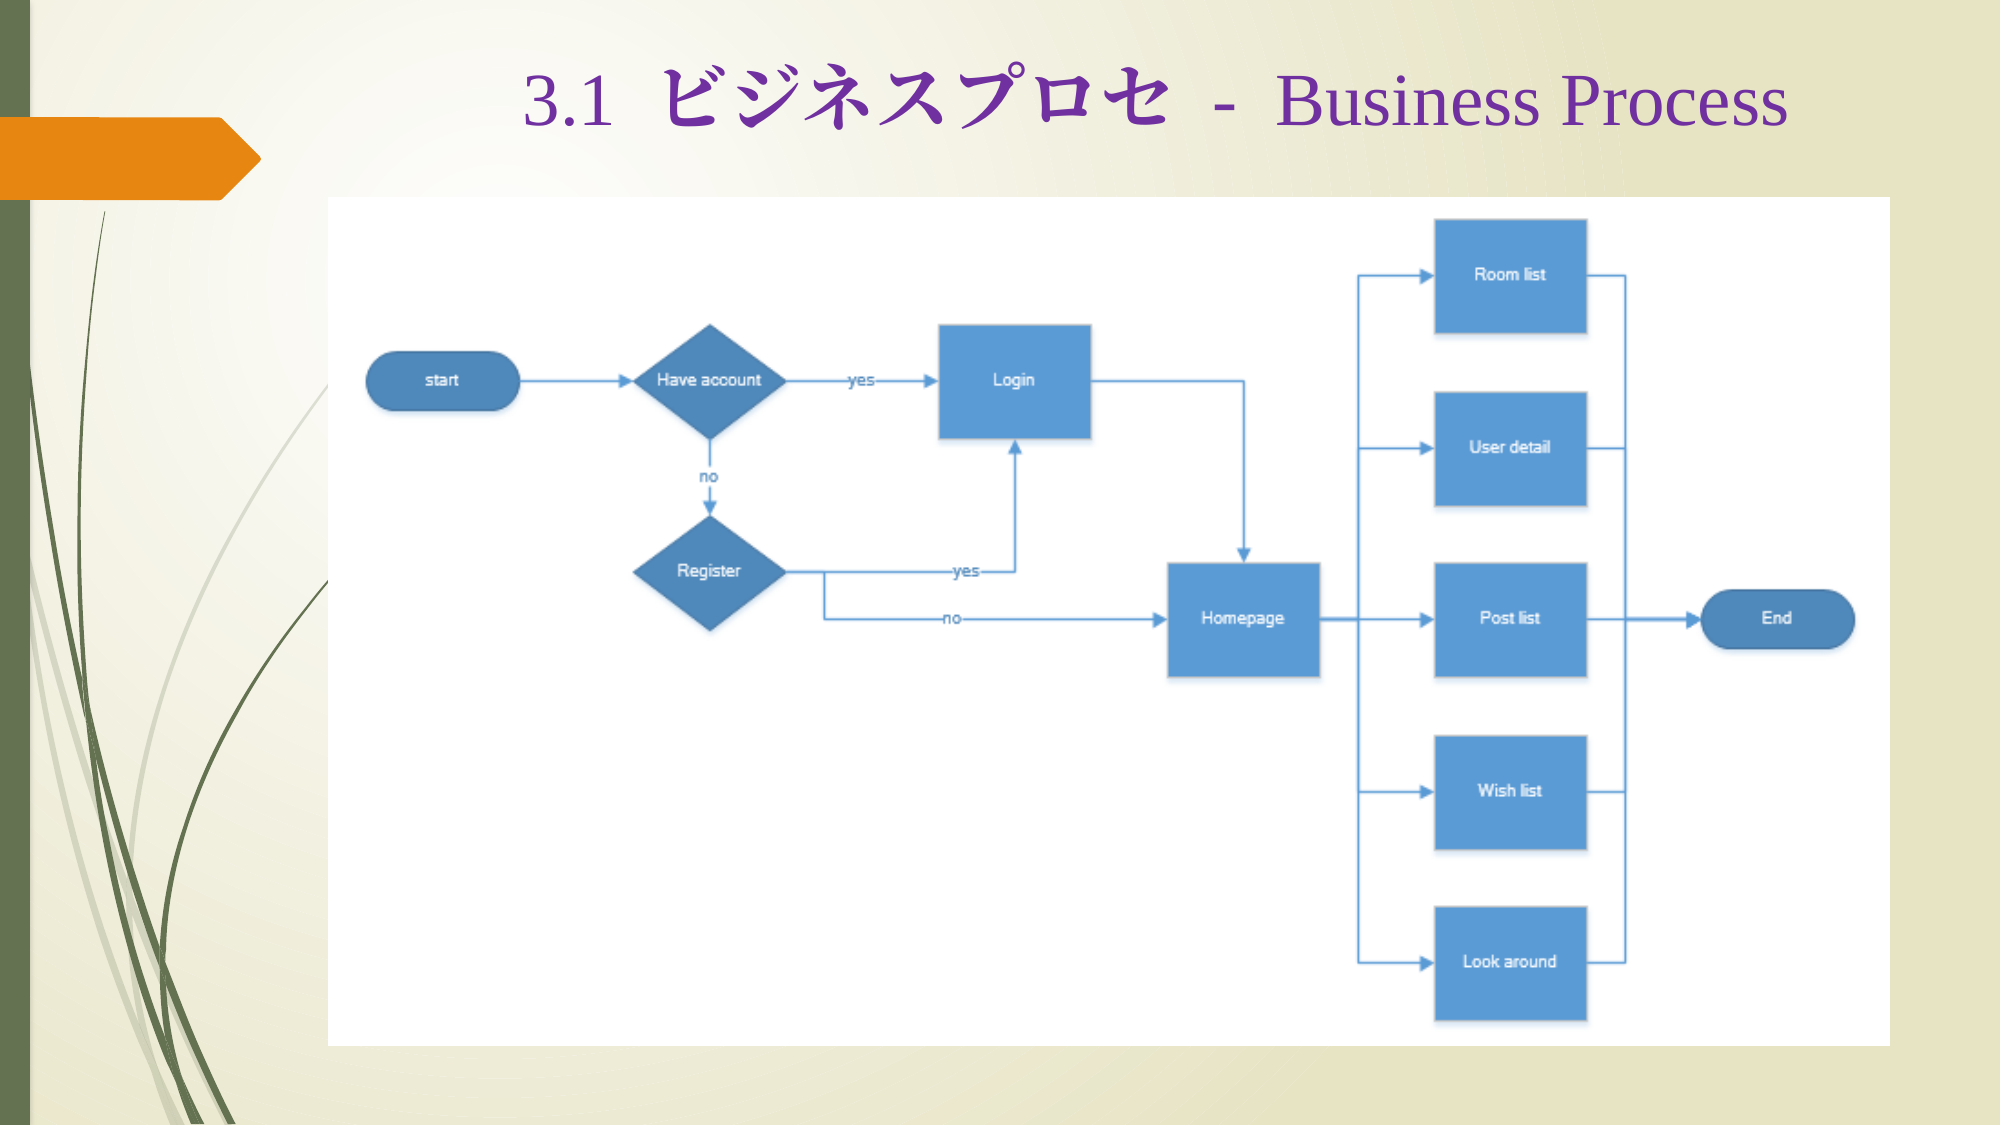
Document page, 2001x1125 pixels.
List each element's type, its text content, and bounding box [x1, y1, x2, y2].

picture [327, 197, 1891, 1046]
title 3.1 ビジネスプロセ - Business Process [425, 43, 1888, 161]
